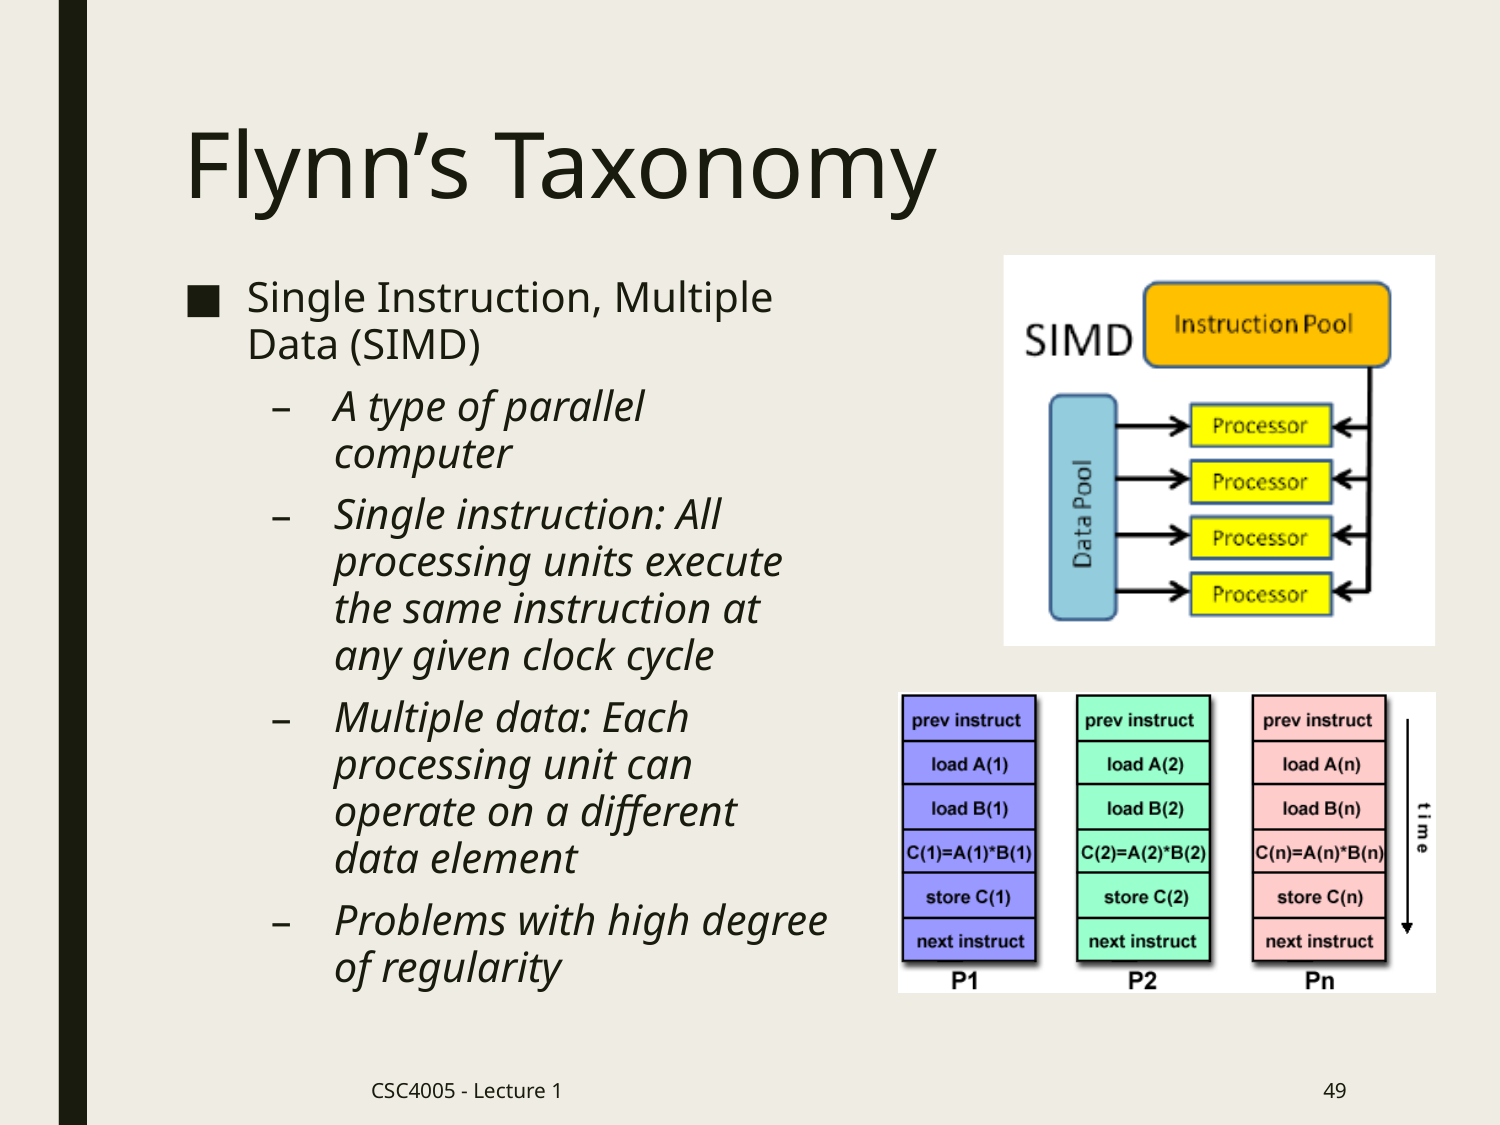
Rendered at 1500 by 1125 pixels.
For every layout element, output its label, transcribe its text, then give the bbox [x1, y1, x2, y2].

list Single Instruction, Multiple Data (SIMD) A type of parallel computer Single instruction: All processing units execute the same instruction at any given clock cycle Multiple data: Each processing unit can operate on a different data element Problems with high degree of regularity [168, 267, 845, 1024]
title Flynn’s Taxonomy [168, 112, 1351, 357]
slide_number 49 [1165, 1058, 1362, 1125]
picture [1003, 255, 1436, 646]
picture [898, 692, 1436, 993]
footer CSC4005 - Lecture 1 [355, 1058, 1129, 1125]
